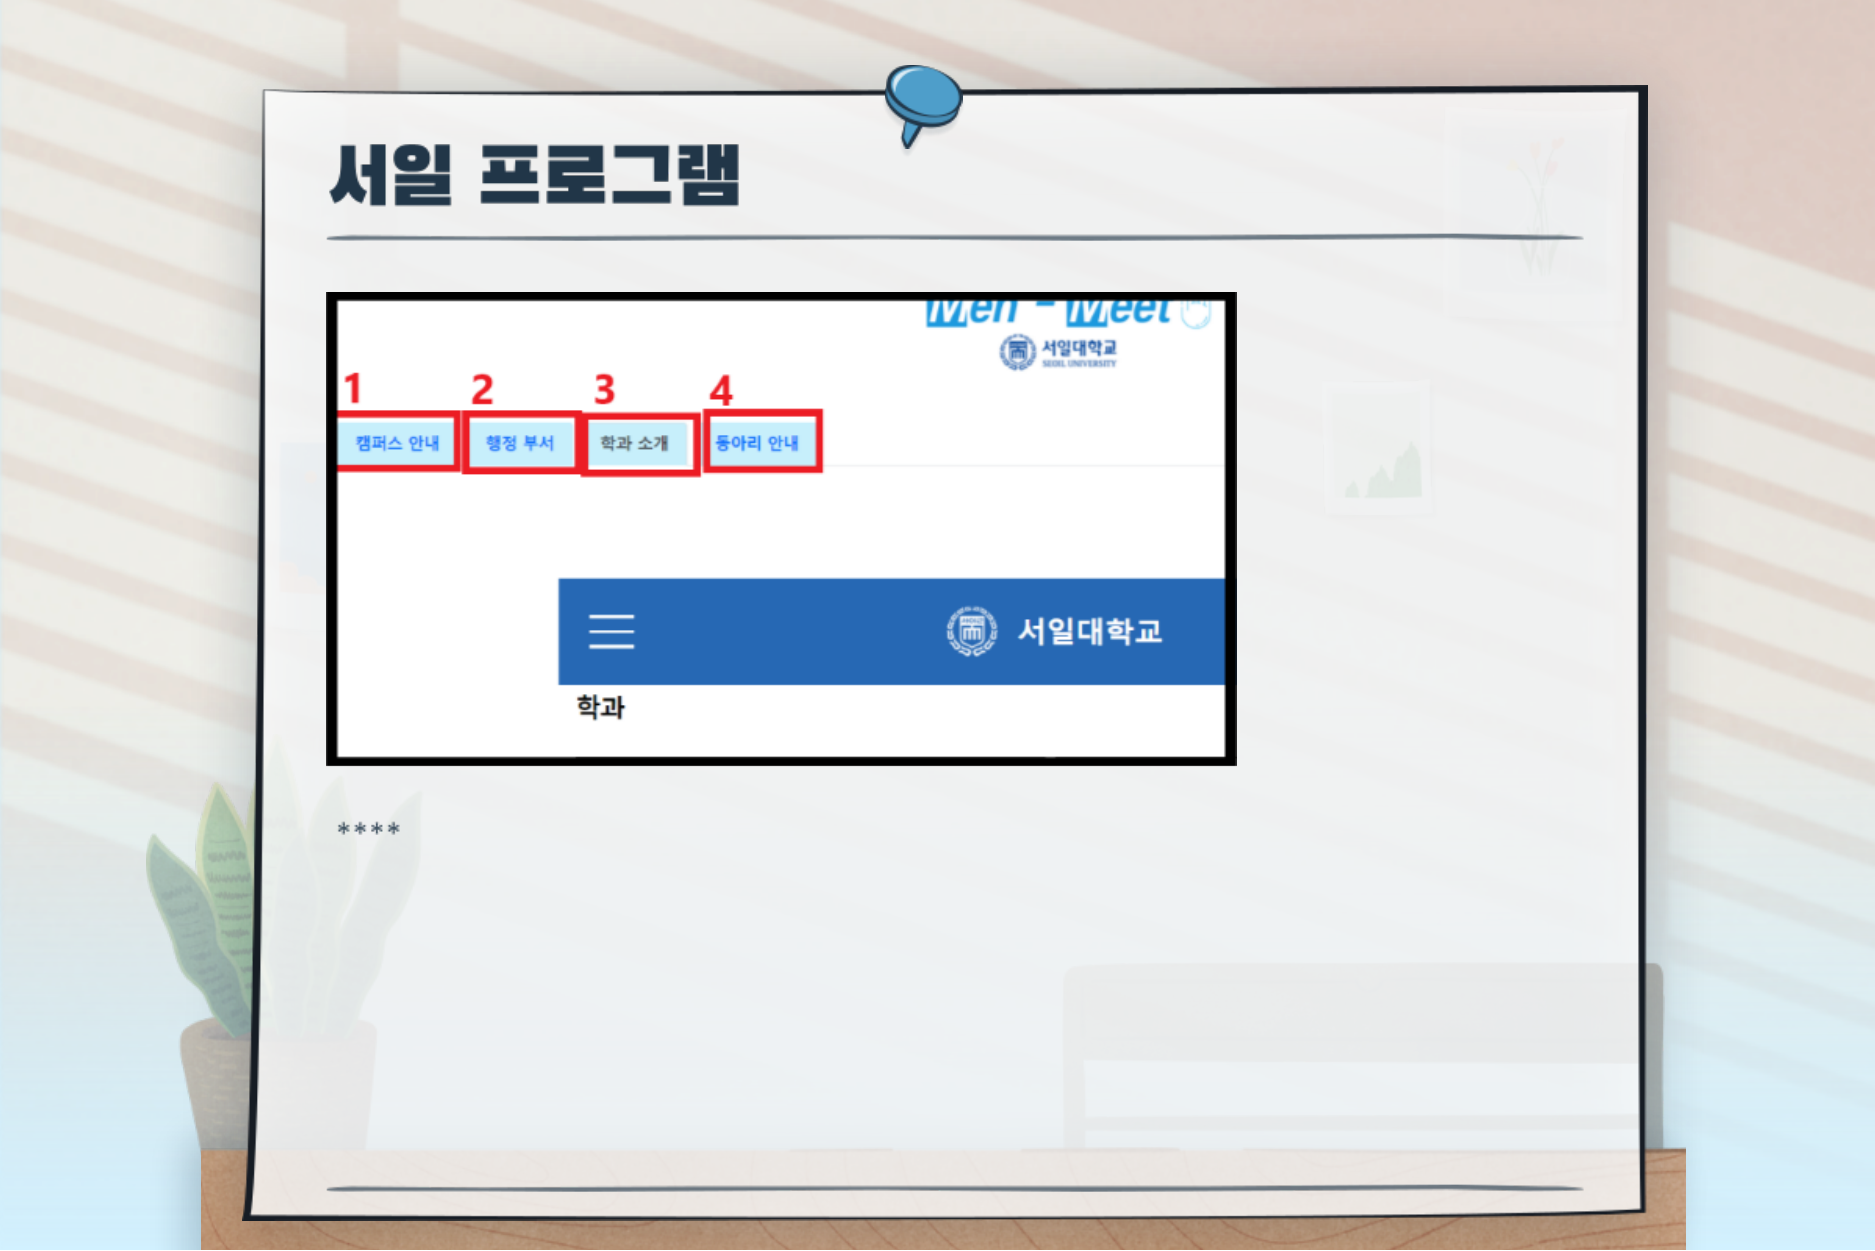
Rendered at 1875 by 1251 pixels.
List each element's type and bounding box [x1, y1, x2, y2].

text_box [326, 233, 1584, 241]
picture [314, 115, 778, 278]
text_box [146, 107, 1687, 1250]
picture [331, 811, 418, 851]
text_box [0, 0, 1875, 1250]
text_box [241, 85, 1648, 1222]
text_box [326, 292, 1237, 768]
text_box [884, 65, 963, 150]
text_box [326, 1184, 1584, 1192]
